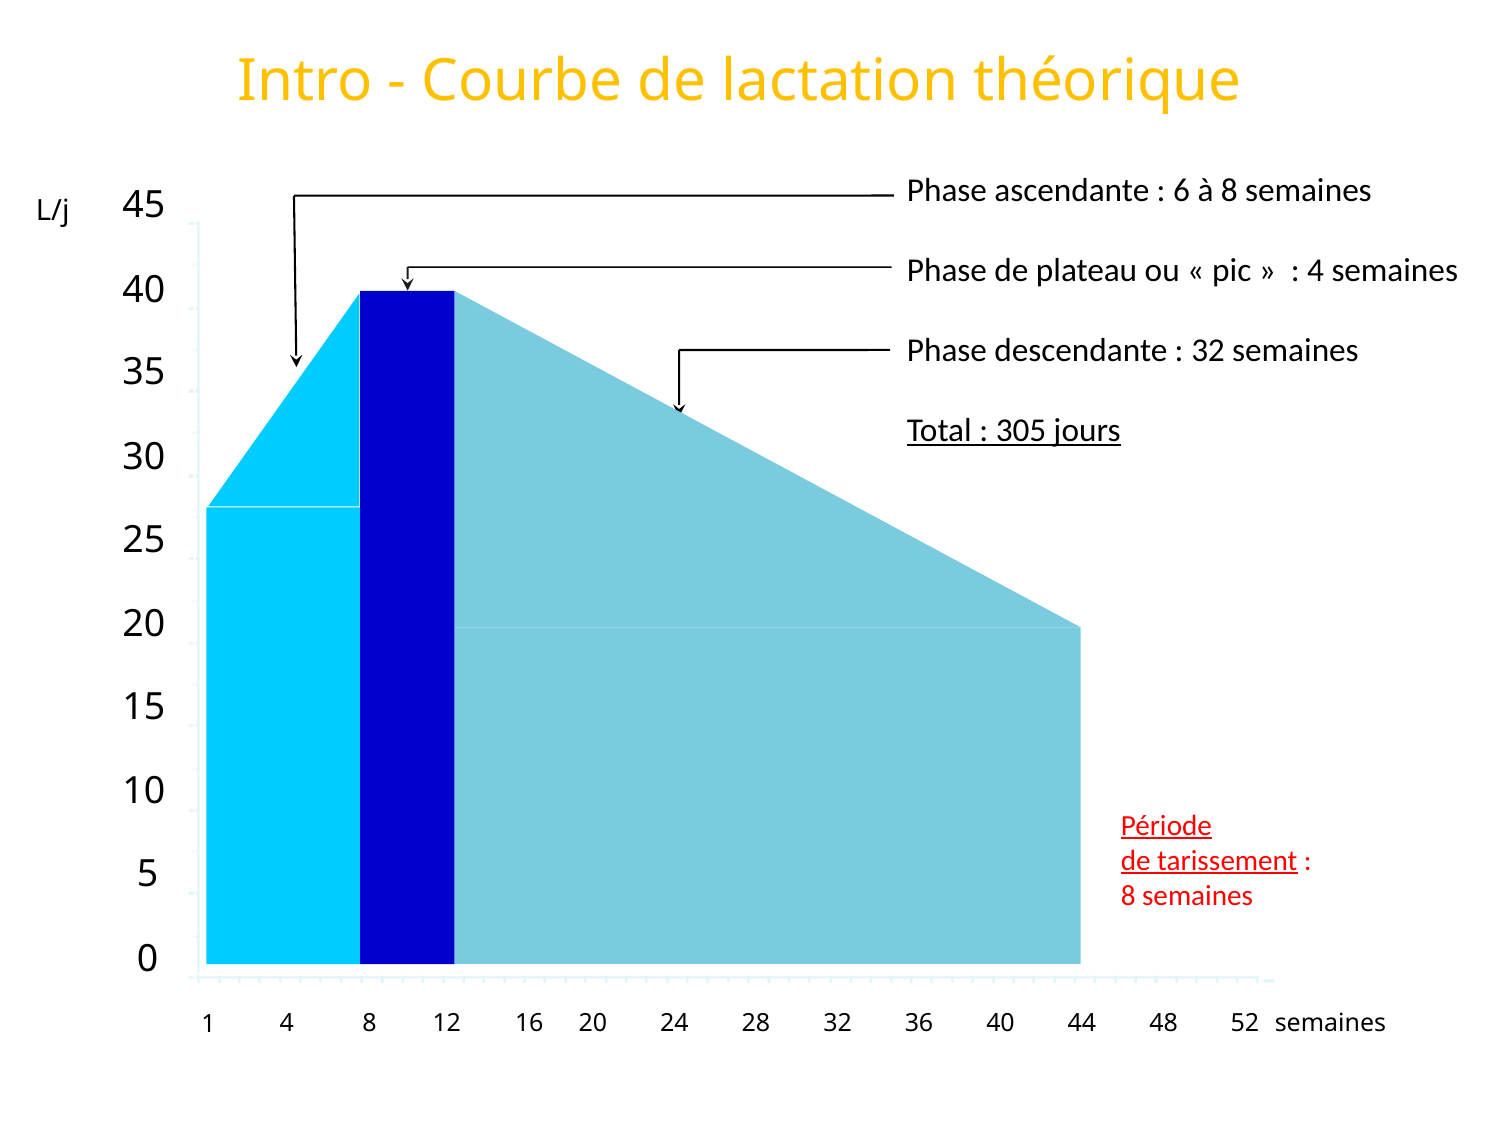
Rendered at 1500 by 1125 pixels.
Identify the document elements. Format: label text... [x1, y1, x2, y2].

title Intro - Courbe de lactation théorique [64, 19, 1415, 135]
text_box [17, 172, 1392, 1045]
text_box Phase ascendante : 6 à 8 semaines Phase de plateau ou « pic » : 4 semaines Phase descendante : 32 semaines Total : 305 jours [891, 160, 1500, 456]
